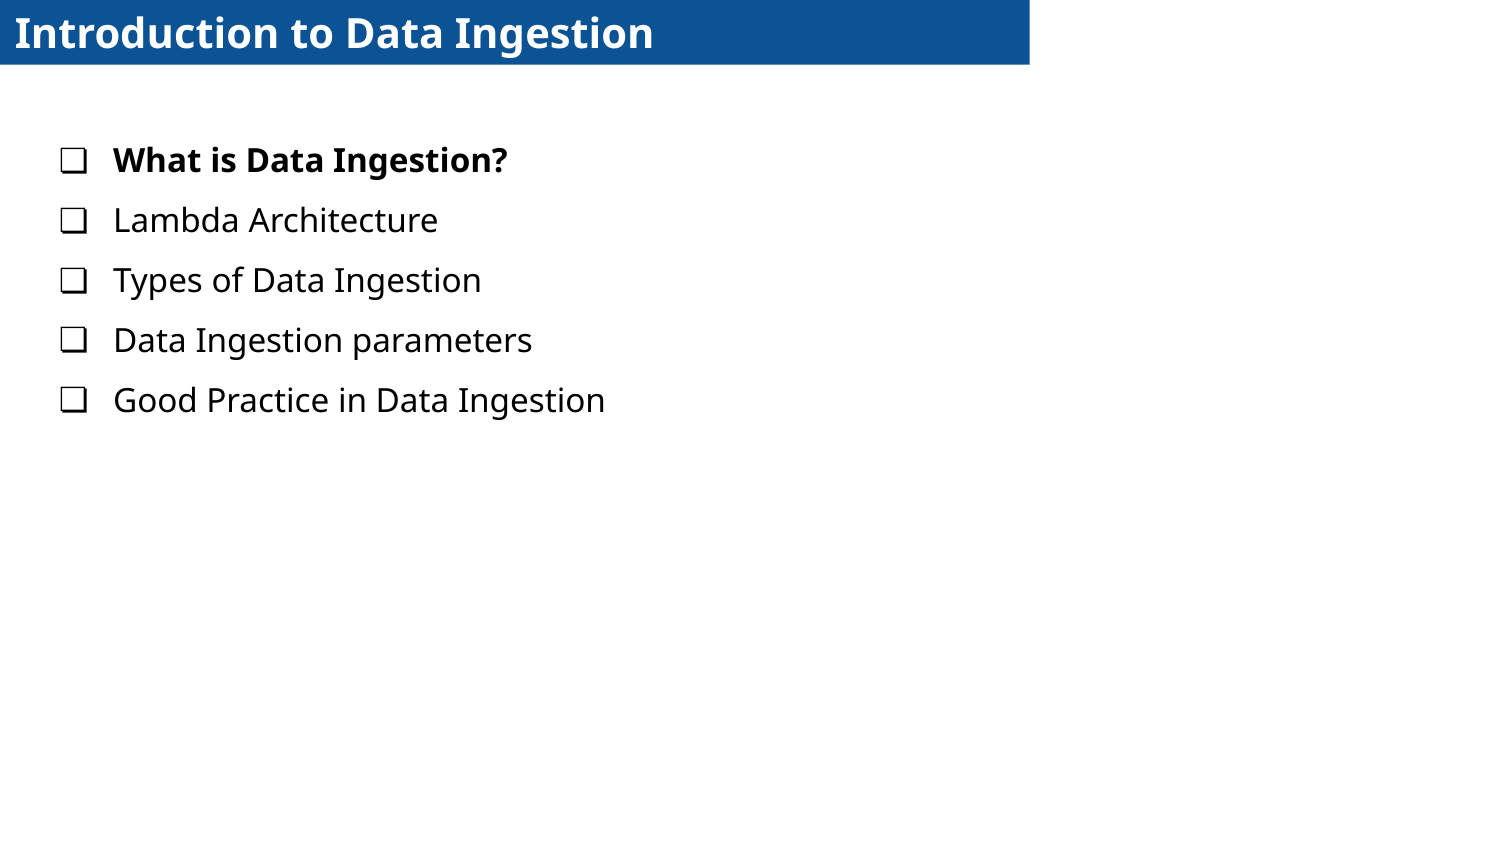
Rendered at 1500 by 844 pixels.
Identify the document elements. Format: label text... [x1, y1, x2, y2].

text_box What is Data Ingestion? Lambda Architecture Types of Data Ingestion Data Ingestion parameters Good Practice in Data Ingestion [23, 77, 1030, 514]
text_box Introduction to Data Ingestion [0, 0, 1030, 65]
